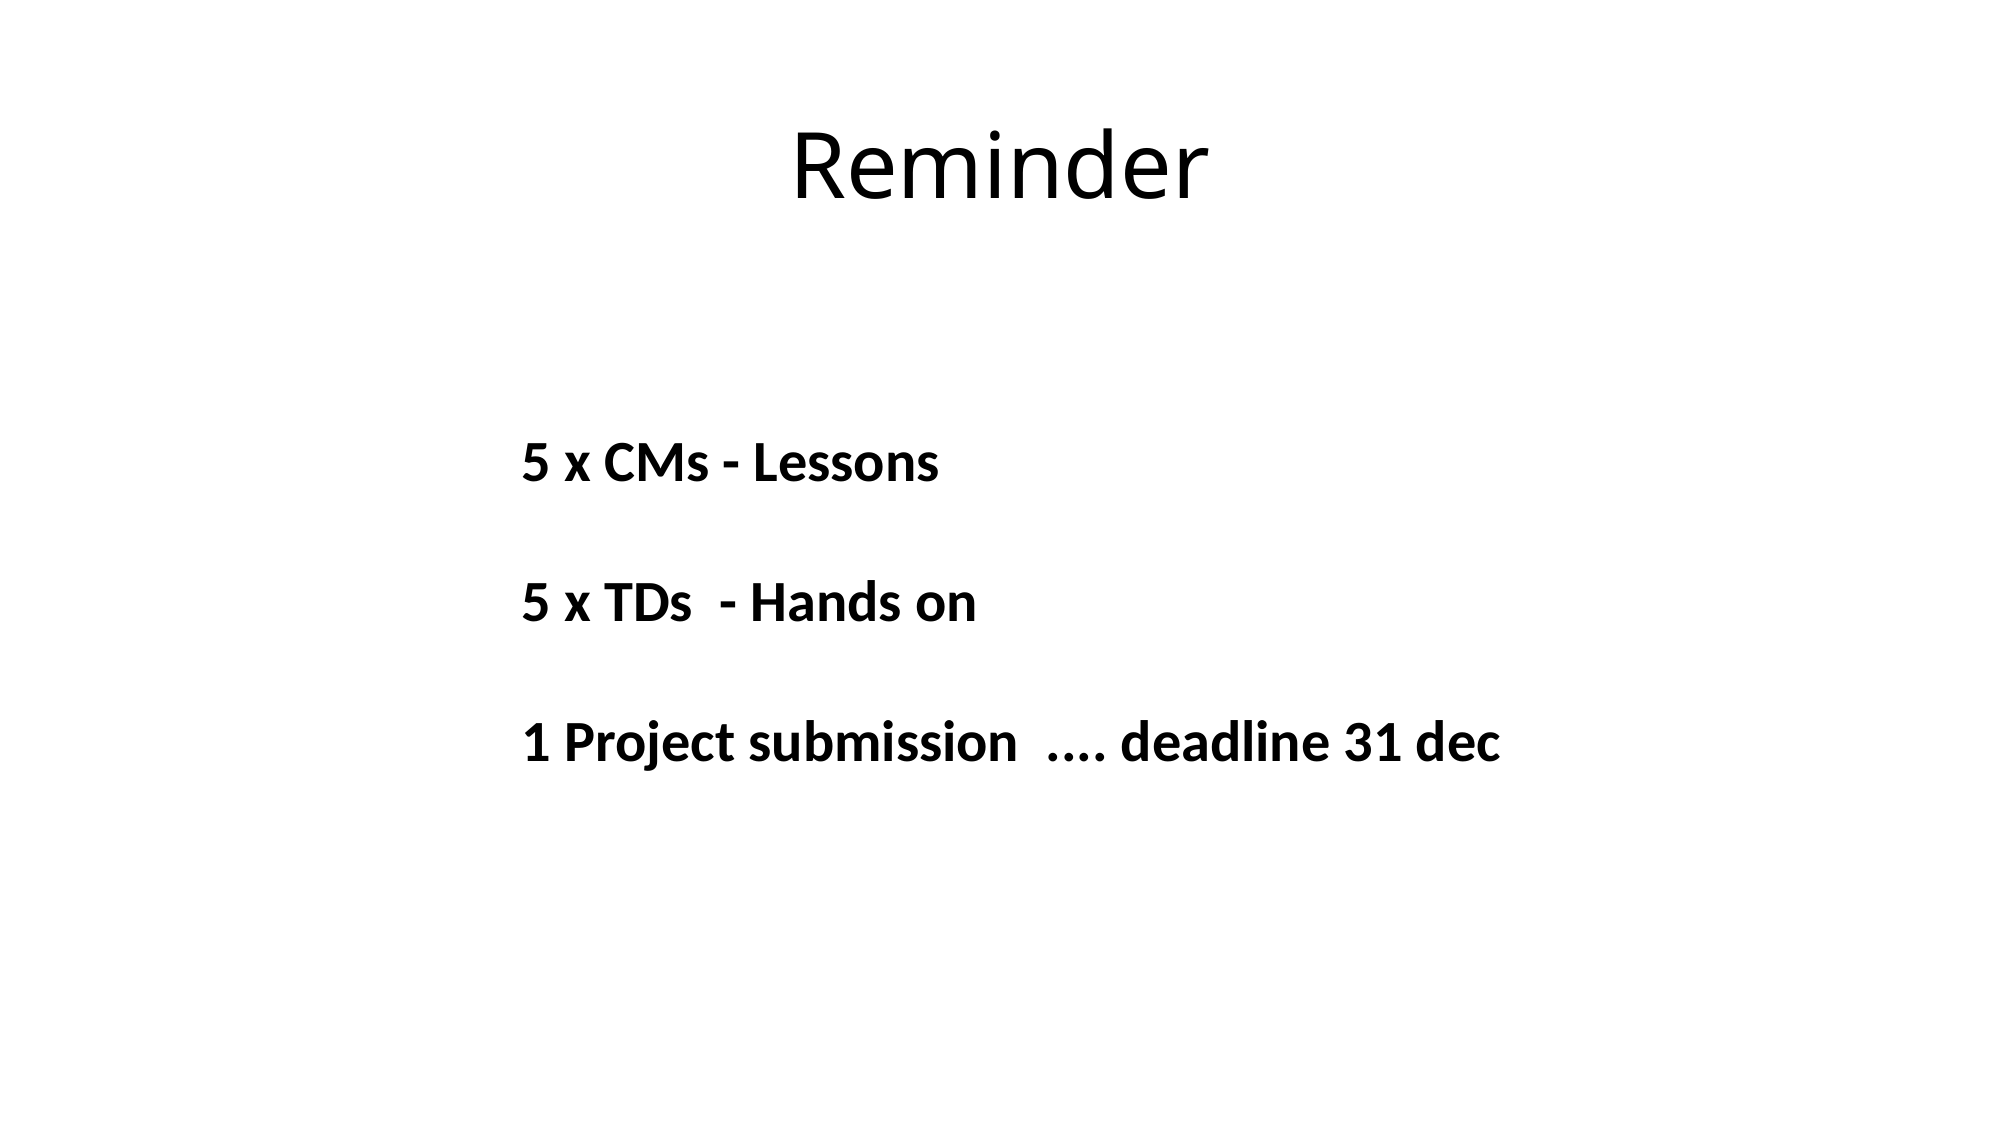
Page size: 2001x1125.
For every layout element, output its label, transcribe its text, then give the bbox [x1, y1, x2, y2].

title Reminder [137, 59, 1863, 278]
text_box 5 x CMs - Lessons 5 x TDs - Hands on 1 Project submission .... deadline 31 dec [506, 416, 1530, 781]
